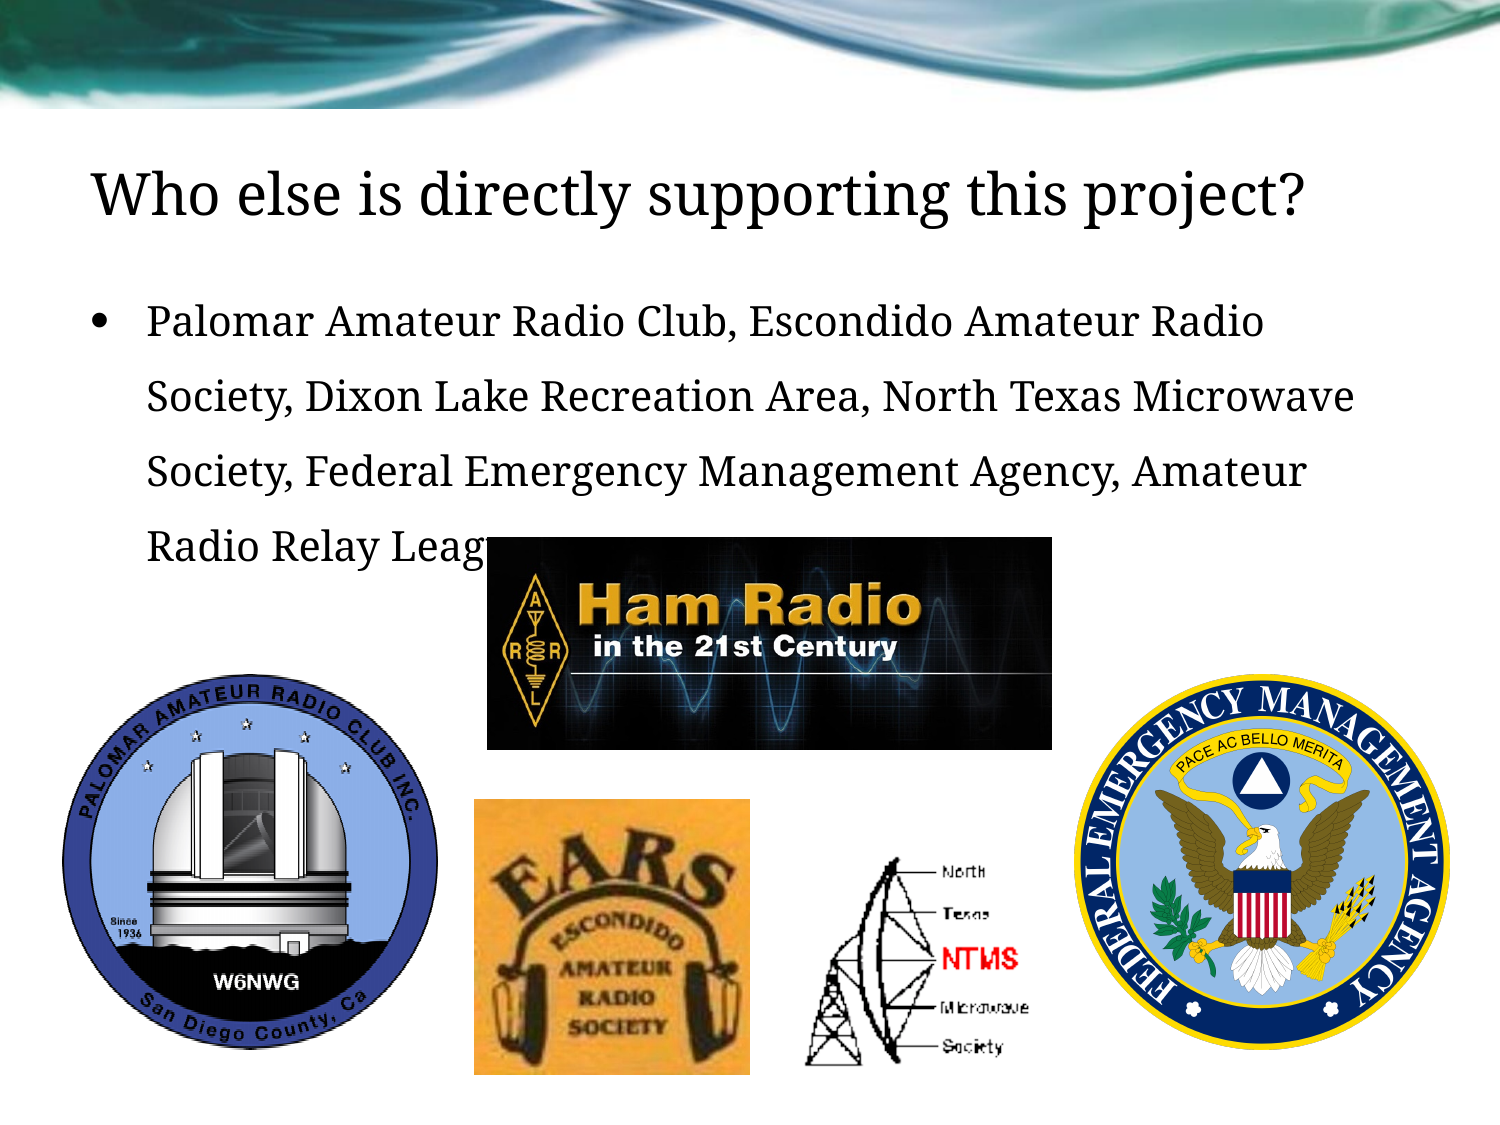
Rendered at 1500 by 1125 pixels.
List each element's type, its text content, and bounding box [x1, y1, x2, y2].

picture [0, 0, 1500, 109]
picture [1074, 674, 1451, 1051]
picture [774, 849, 1046, 1076]
list Palomar Amateur Radio Club, Escondido Amateur Radio Society, Dixon Lake Recreation Area, North Texas Microwave Society, Federal Emergency Management Agency, Amateur Radio Relay League… [75, 262, 1375, 588]
picture [62, 674, 438, 1051]
picture [487, 537, 1052, 751]
picture [474, 799, 751, 1076]
title Who else is directly supporting this project? [75, 149, 1450, 300]
